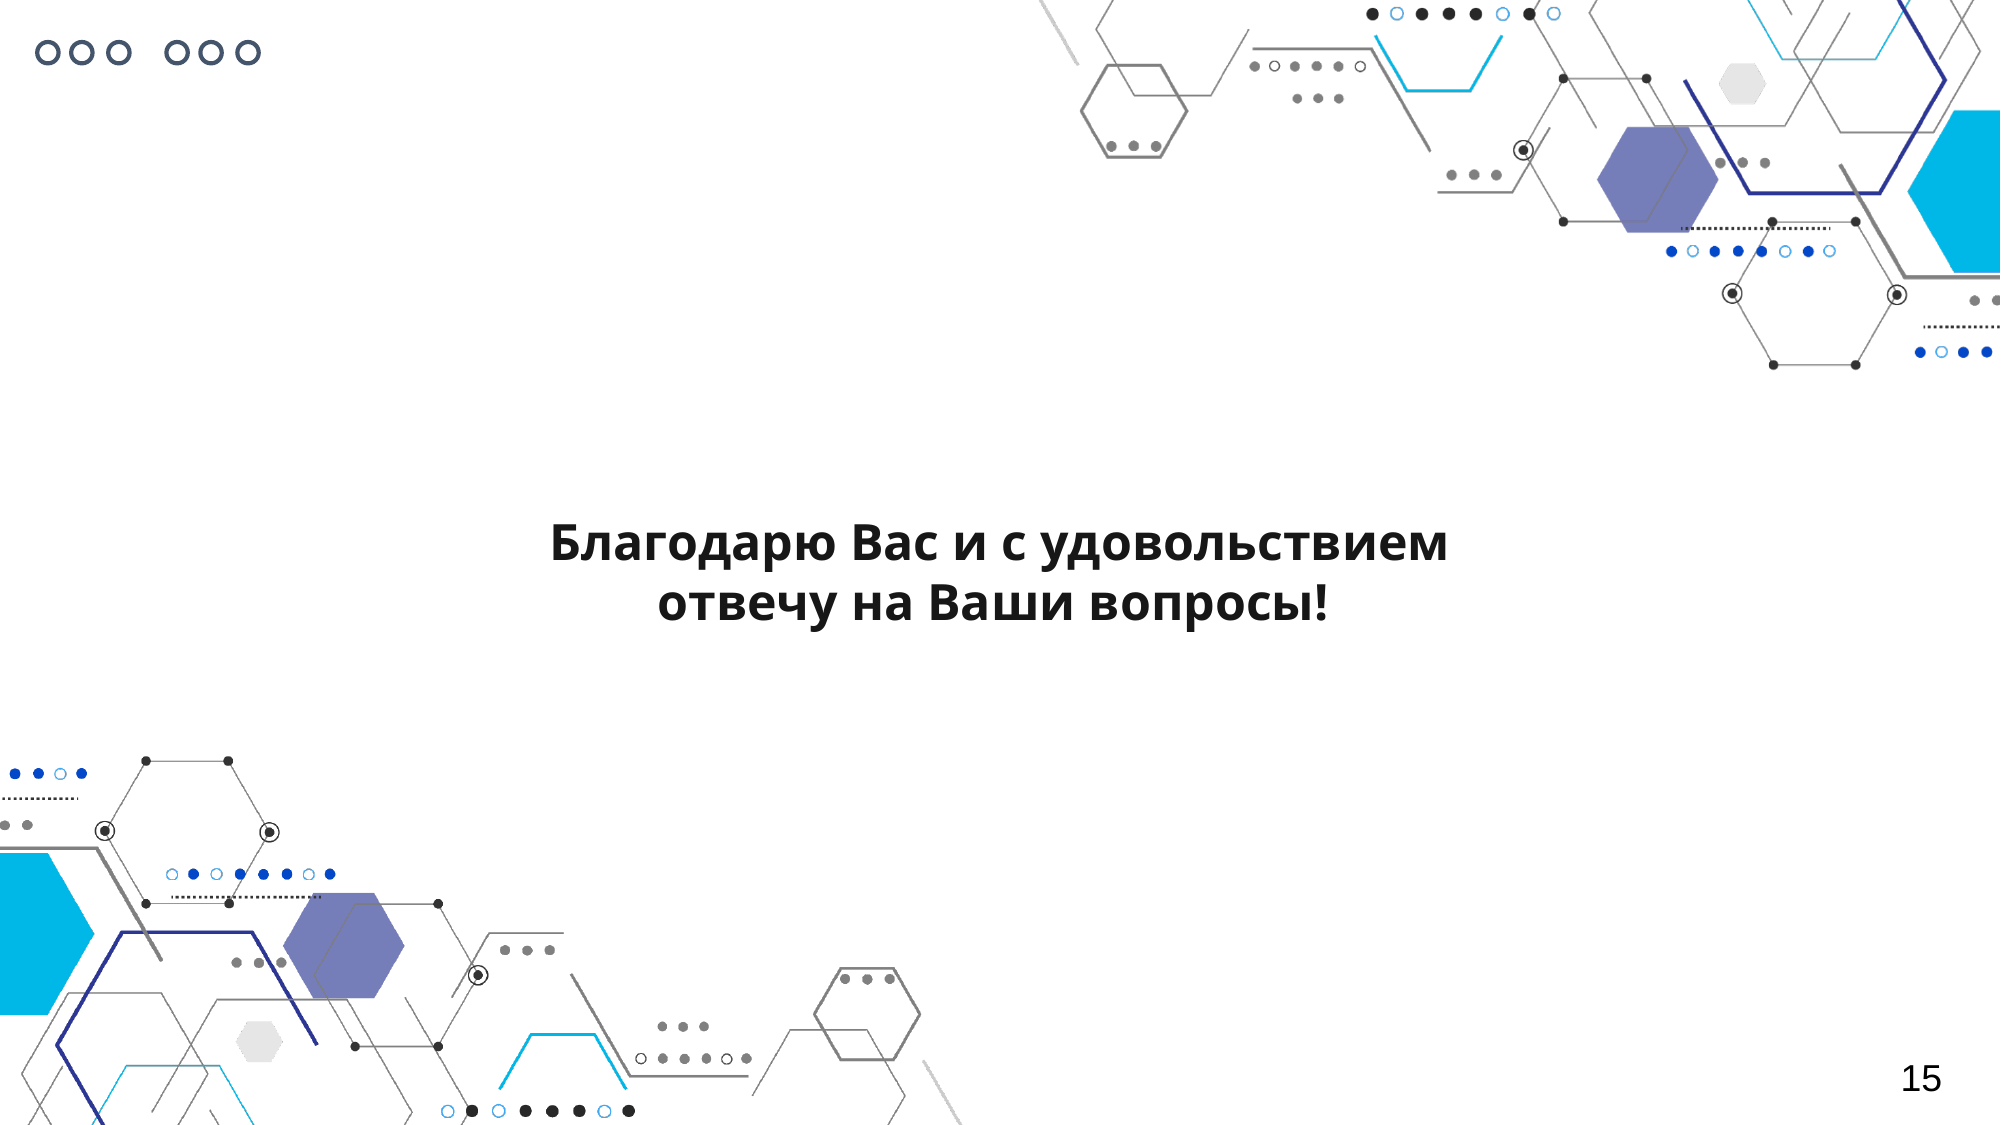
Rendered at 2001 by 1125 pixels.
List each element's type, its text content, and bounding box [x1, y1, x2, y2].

picture [0, 718, 1064, 1125]
text_box 15 [1885, 1046, 1969, 1107]
text_box Благодарю Вас и с удовольствием отвечу на Ваши вопросы! [499, 503, 1500, 639]
picture [938, 0, 2000, 407]
